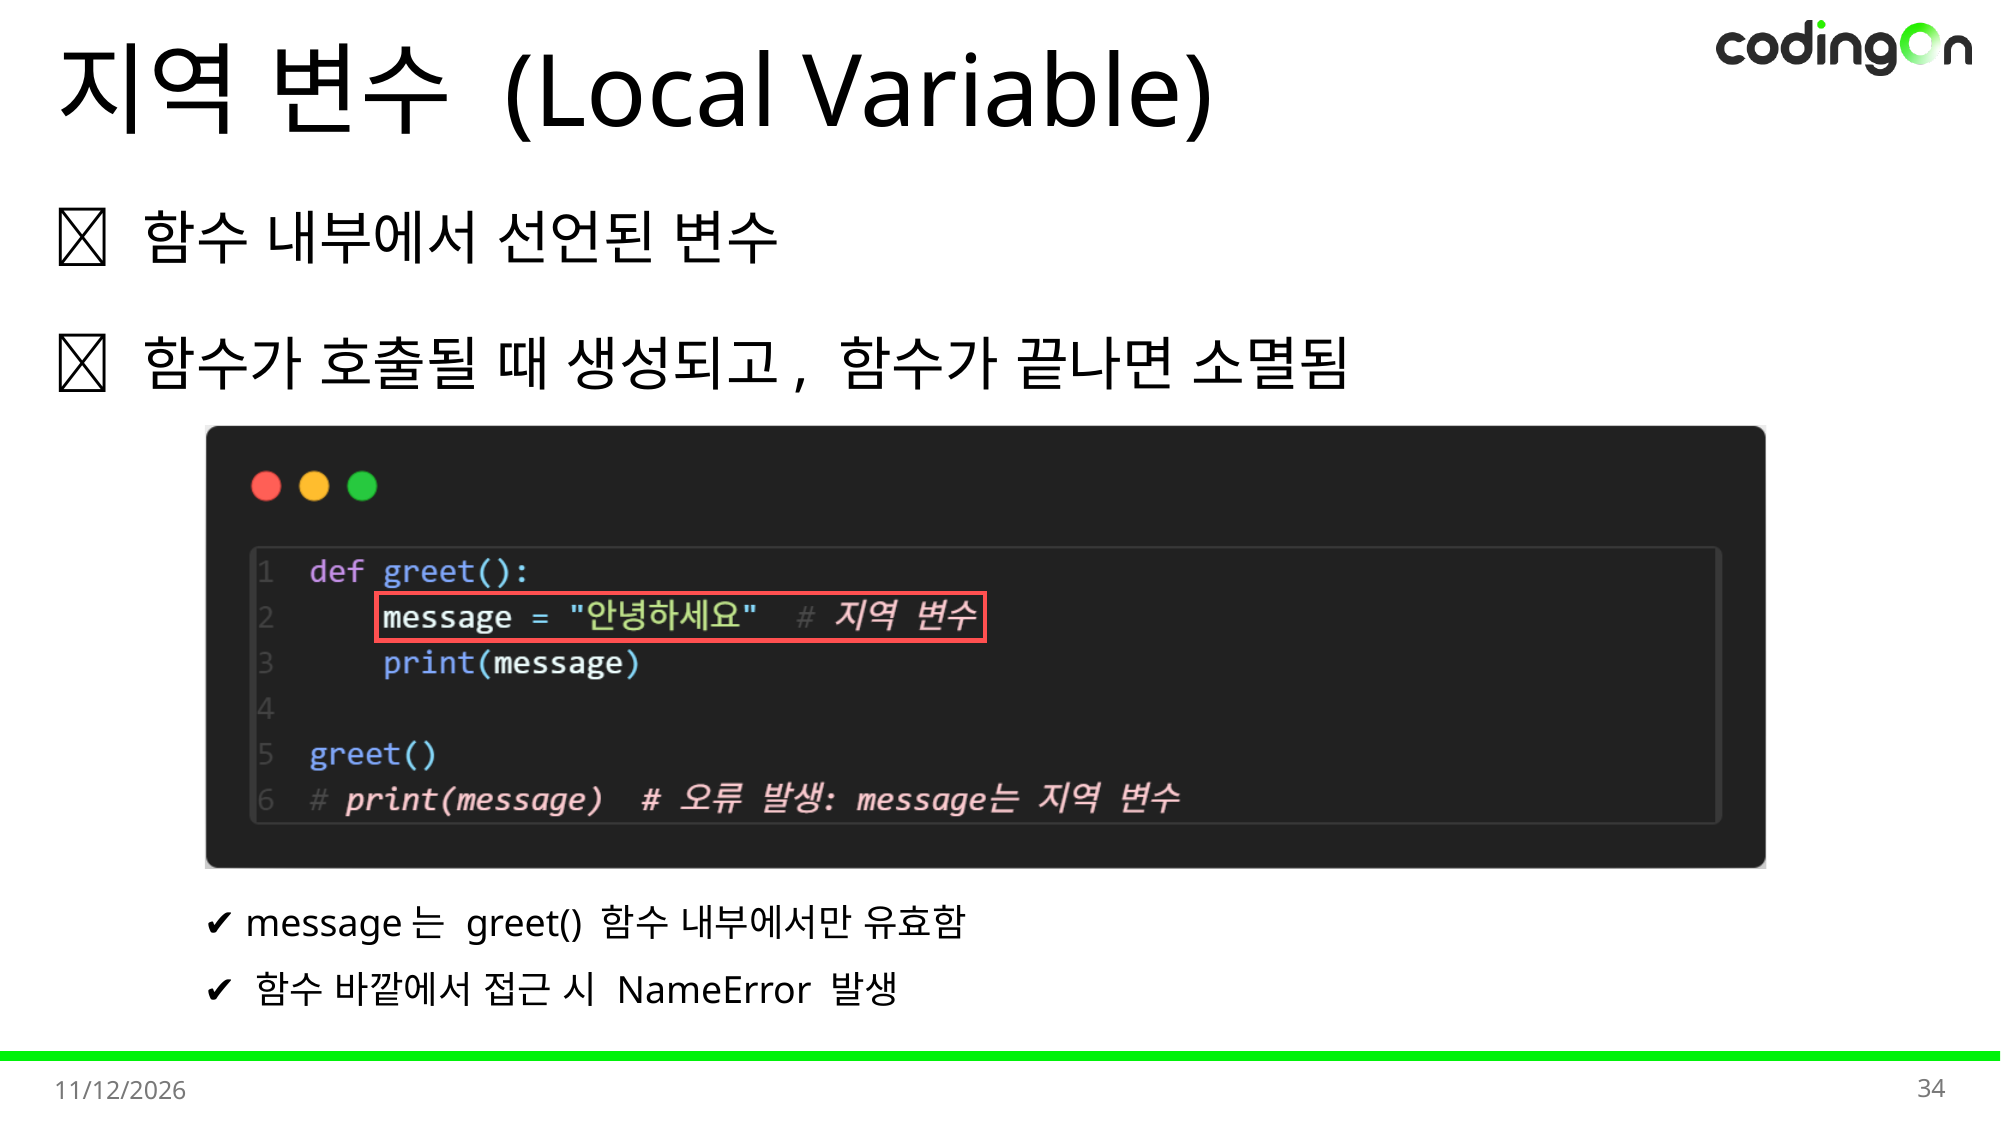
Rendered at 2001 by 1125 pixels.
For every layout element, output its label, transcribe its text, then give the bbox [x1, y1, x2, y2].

text_box 💡 함수 내부에서 선언된 변수 📌 함수가 호출될 때 생성되고, 함수가 끝나면 소멸됨 [39, 158, 1959, 425]
slide_number 34 [1510, 1059, 1961, 1120]
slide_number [39, 1061, 490, 1122]
title 지역 변수 (Local Variable) [41, 0, 1767, 158]
picture [1767, 20, 1972, 76]
text_box ✔️ message는 greet() 함수 내부에서만 유효함 ✔️ 함수 바깥에서 접근 시 NameError 발생 [189, 868, 1661, 1019]
picture [204, 424, 1767, 869]
